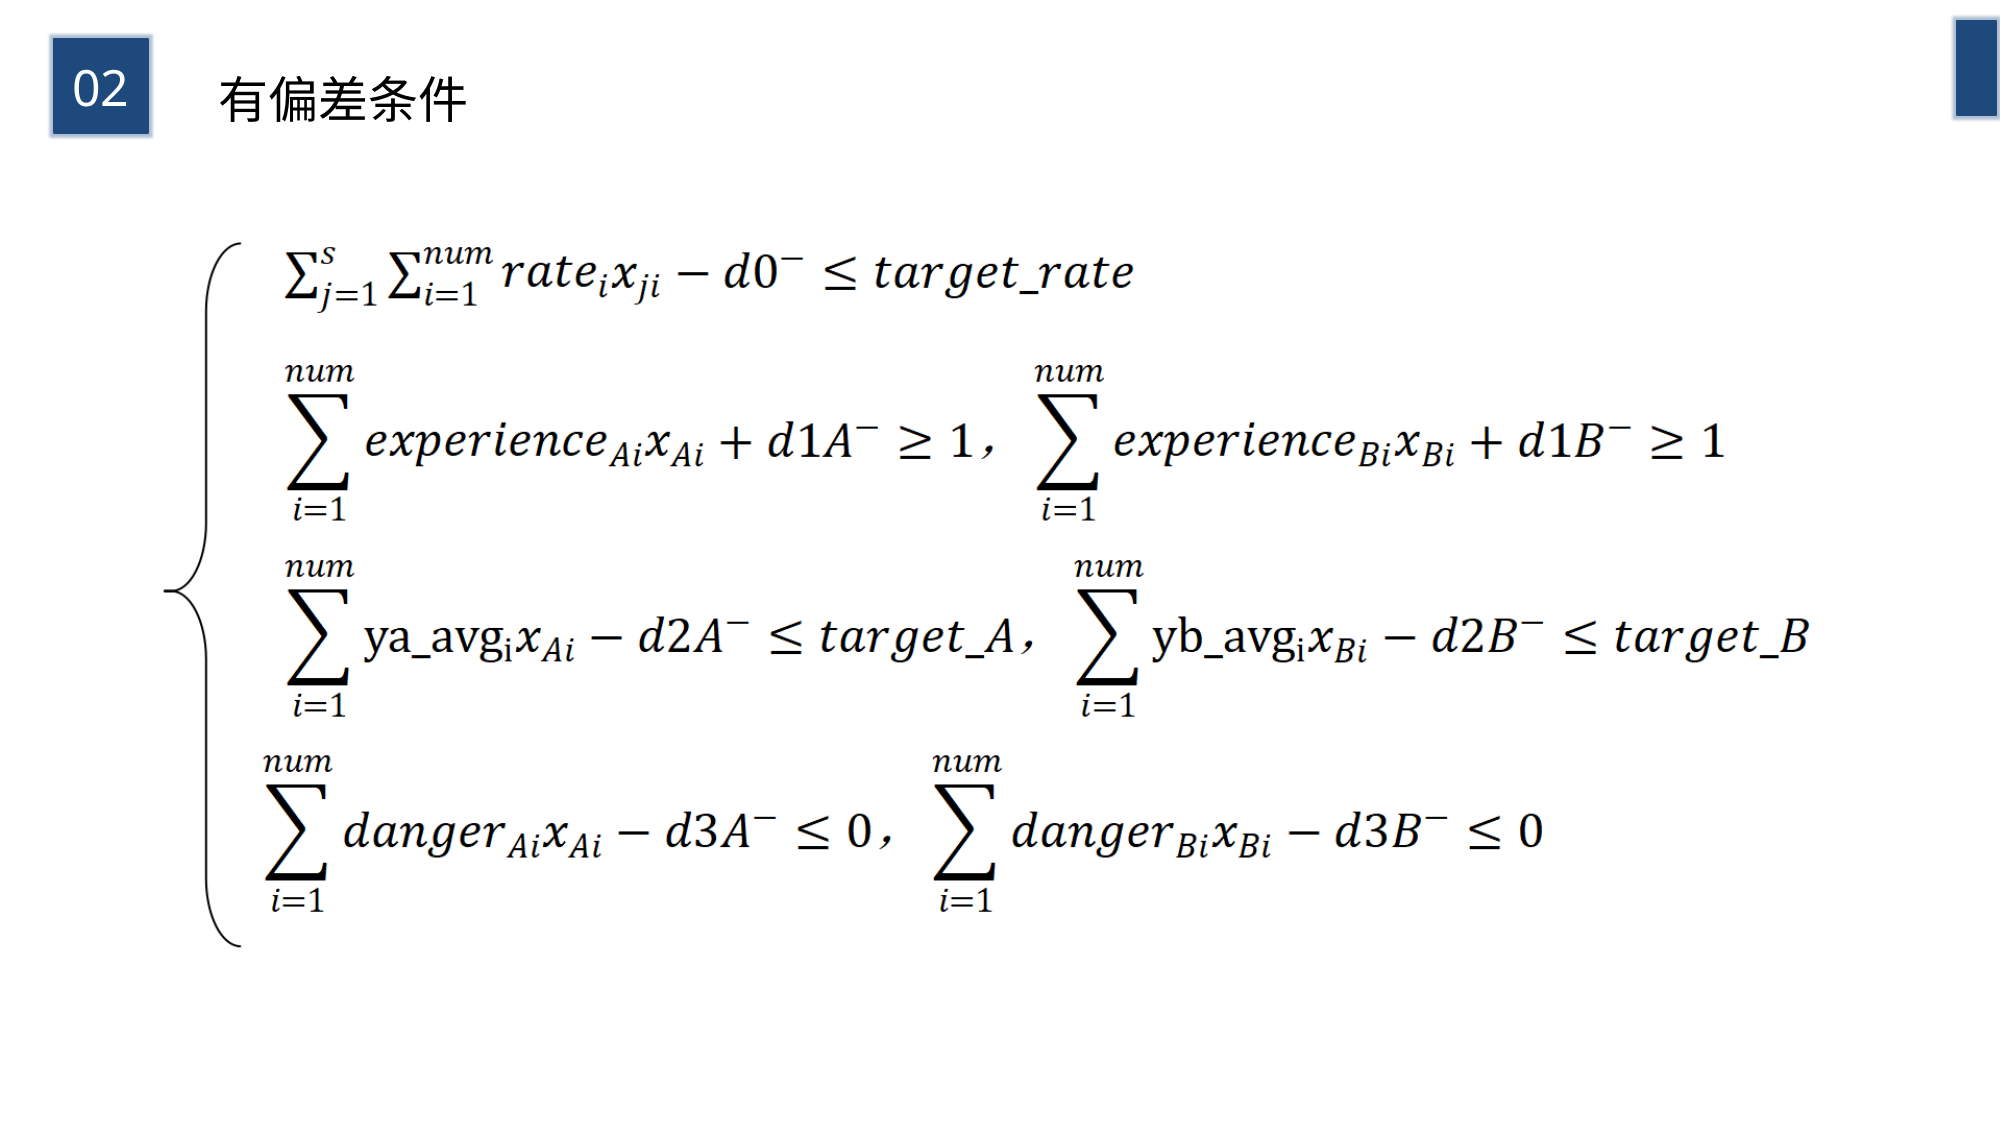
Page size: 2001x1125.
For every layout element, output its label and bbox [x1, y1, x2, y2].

picture [125, 219, 1837, 989]
text_box [45, 20, 1997, 137]
